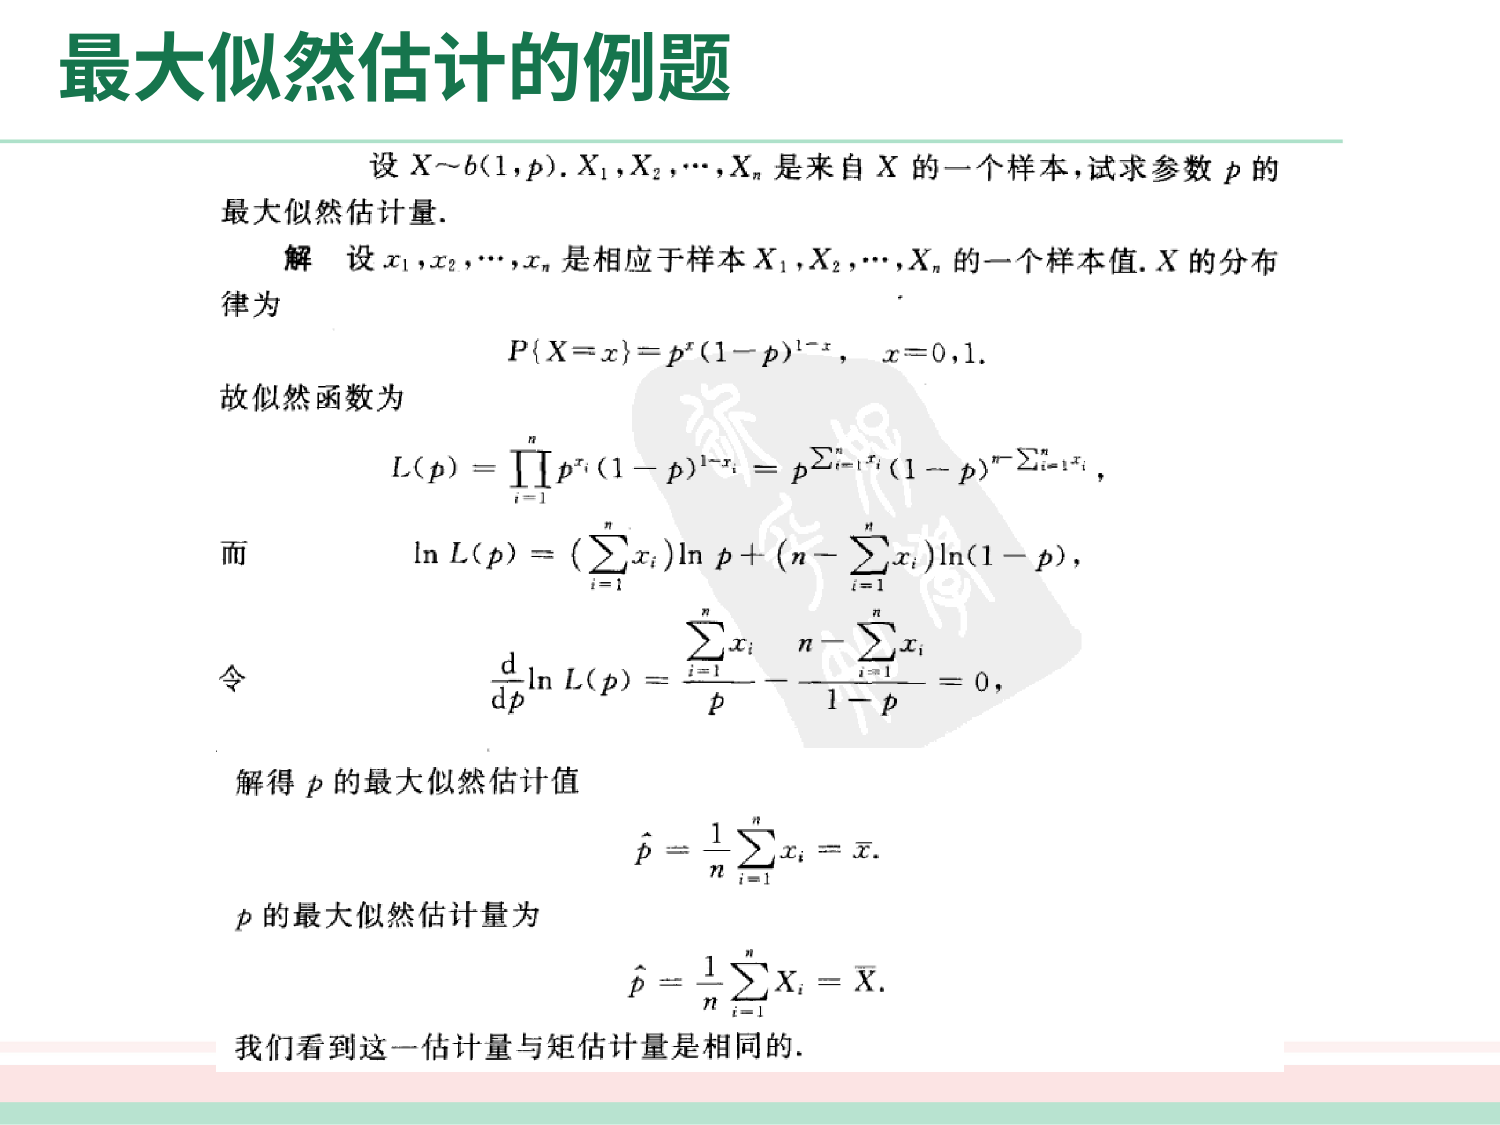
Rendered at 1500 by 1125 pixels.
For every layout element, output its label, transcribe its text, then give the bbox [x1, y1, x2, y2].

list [216, 149, 1284, 1072]
picture [0, 0, 1500, 1125]
title 最大似然估计的例题 [42, 7, 1337, 135]
